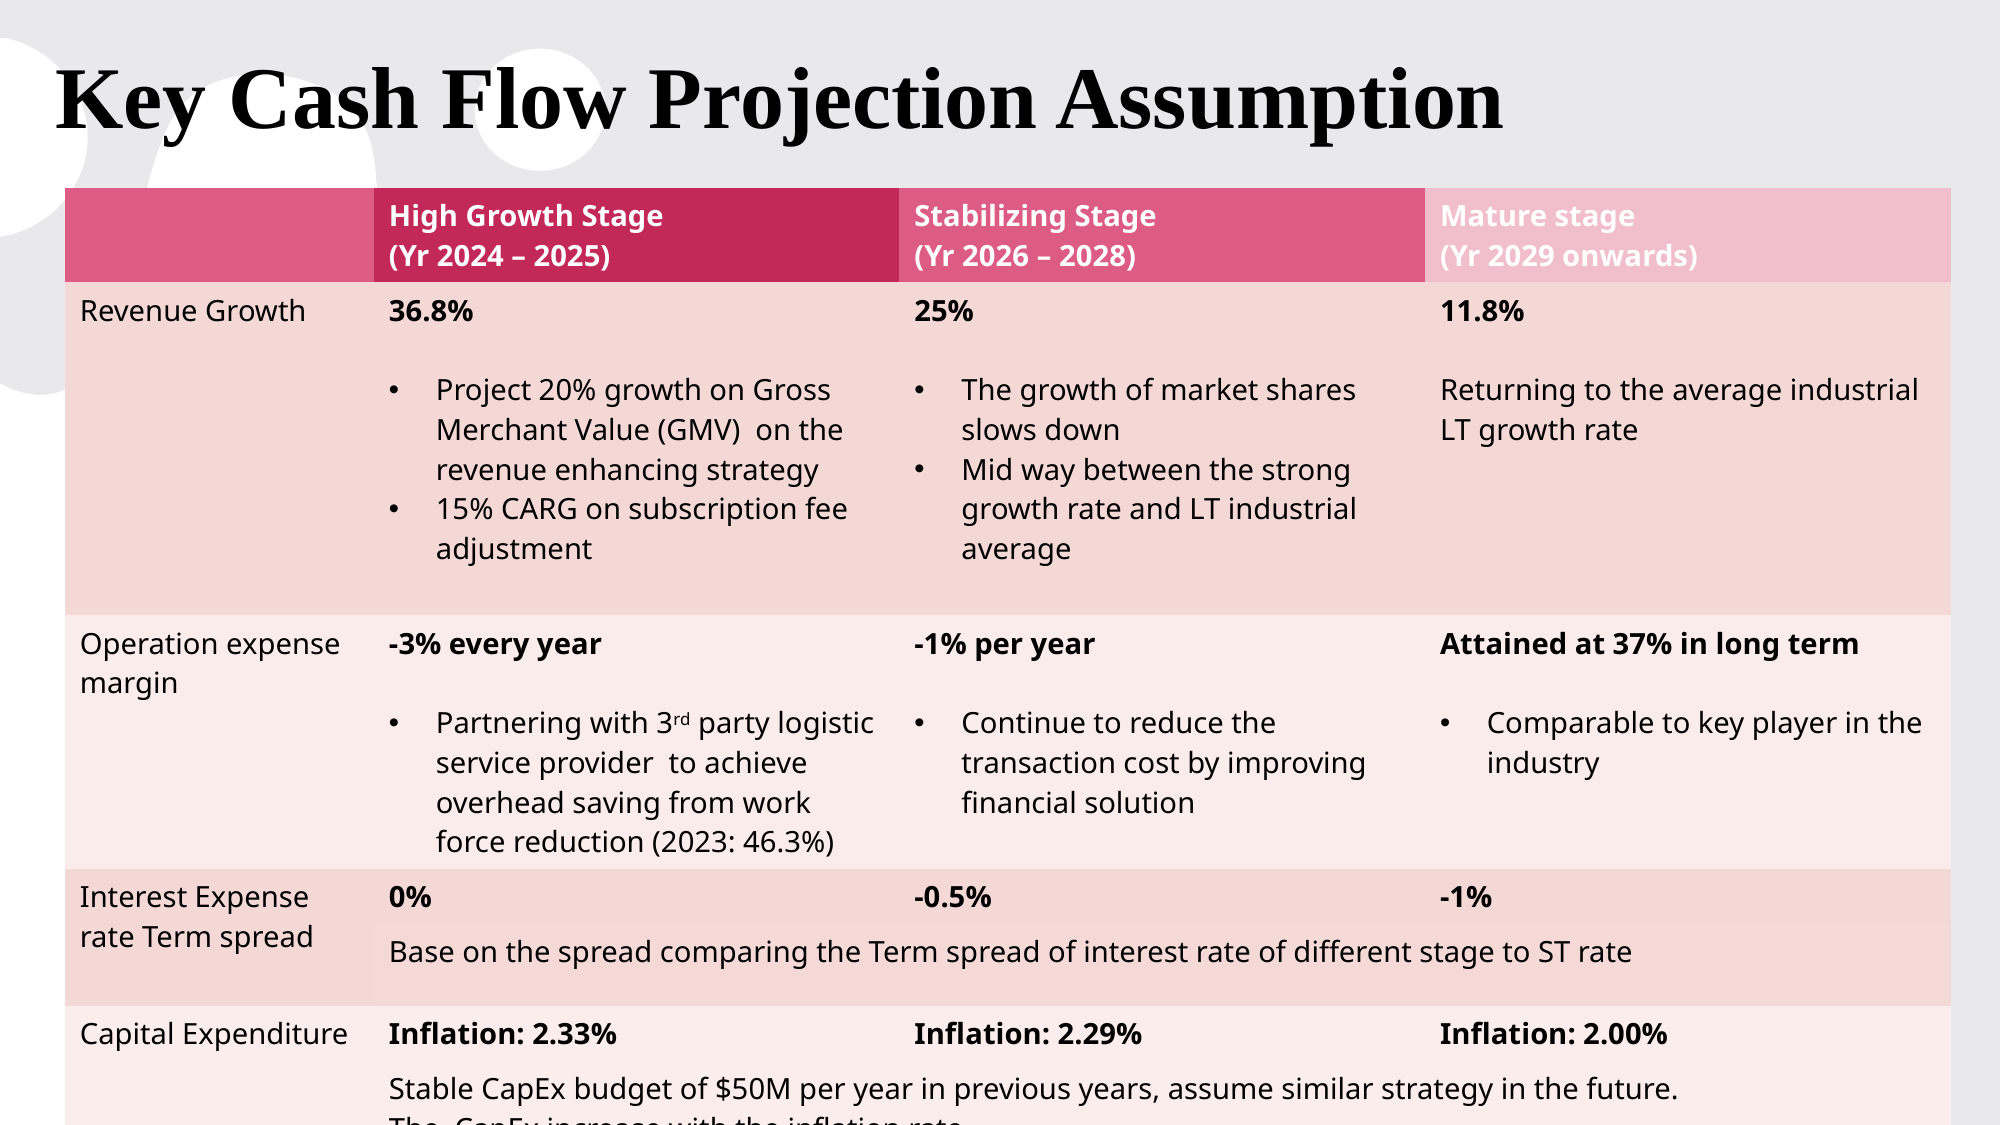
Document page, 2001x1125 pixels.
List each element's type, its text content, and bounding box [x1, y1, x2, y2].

table_header Stabilizing Stage (Yr 2026 – 2028) [899, 188, 1425, 282]
table_cell -1% [1425, 869, 1951, 924]
table_cell Operation expense margin [65, 615, 374, 869]
table_cell Interest Expense rate Term spread [65, 869, 374, 1006]
table_cell Inflation: 2.29% [899, 1006, 1425, 1061]
table_cell 0% [374, 869, 899, 924]
table_header Mature stage (Yr 2029 onwards) [1425, 188, 1951, 282]
table_cell Stable CapEx budget of $50M per year in previous years, assume similar strategy in the future. The CapEx increase with the inflation rate [374, 1061, 1951, 1125]
table_cell Attained at 37% in long term Comparable to key player in the industry [1425, 615, 1951, 869]
table_cell 11.8% Returning to the average industrial LT growth rate [1425, 282, 1951, 615]
table_cell Inflation: 2.33% [374, 1006, 899, 1061]
table_cell Capital Expenditure [65, 1006, 374, 1125]
table_cell -3% every year Partnering with 3rd party logistic service provider to achieve overhead saving from work force reduction (2023: 46.3%) [374, 615, 899, 869]
table_header [65, 188, 374, 282]
table_cell Base on the spread comparing the Term spread of interest rate of different stage to ST rate [374, 924, 1951, 1006]
table_cell -1% per year Continue to reduce the transaction cost by improving financial solution [899, 615, 1425, 869]
table_cell 36.8% Project 20% growth on Gross Merchant Value (GMV) on the revenue enhancing strategy 15% CARG on subscription fee adjustment [374, 282, 899, 615]
table_cell Inflation: 2.00% [1425, 1006, 1951, 1061]
table_cell 25% The growth of market shares slows down Mid way between the strong growth rate and LT industrial average [899, 282, 1425, 615]
table_header High Growth Stage (Yr 2024 – 2025) [374, 188, 899, 282]
title Key Cash Flow Projection Assumption [40, 32, 1635, 154]
table_cell Revenue Growth [65, 282, 374, 615]
table_cell -0.5% [899, 869, 1425, 924]
